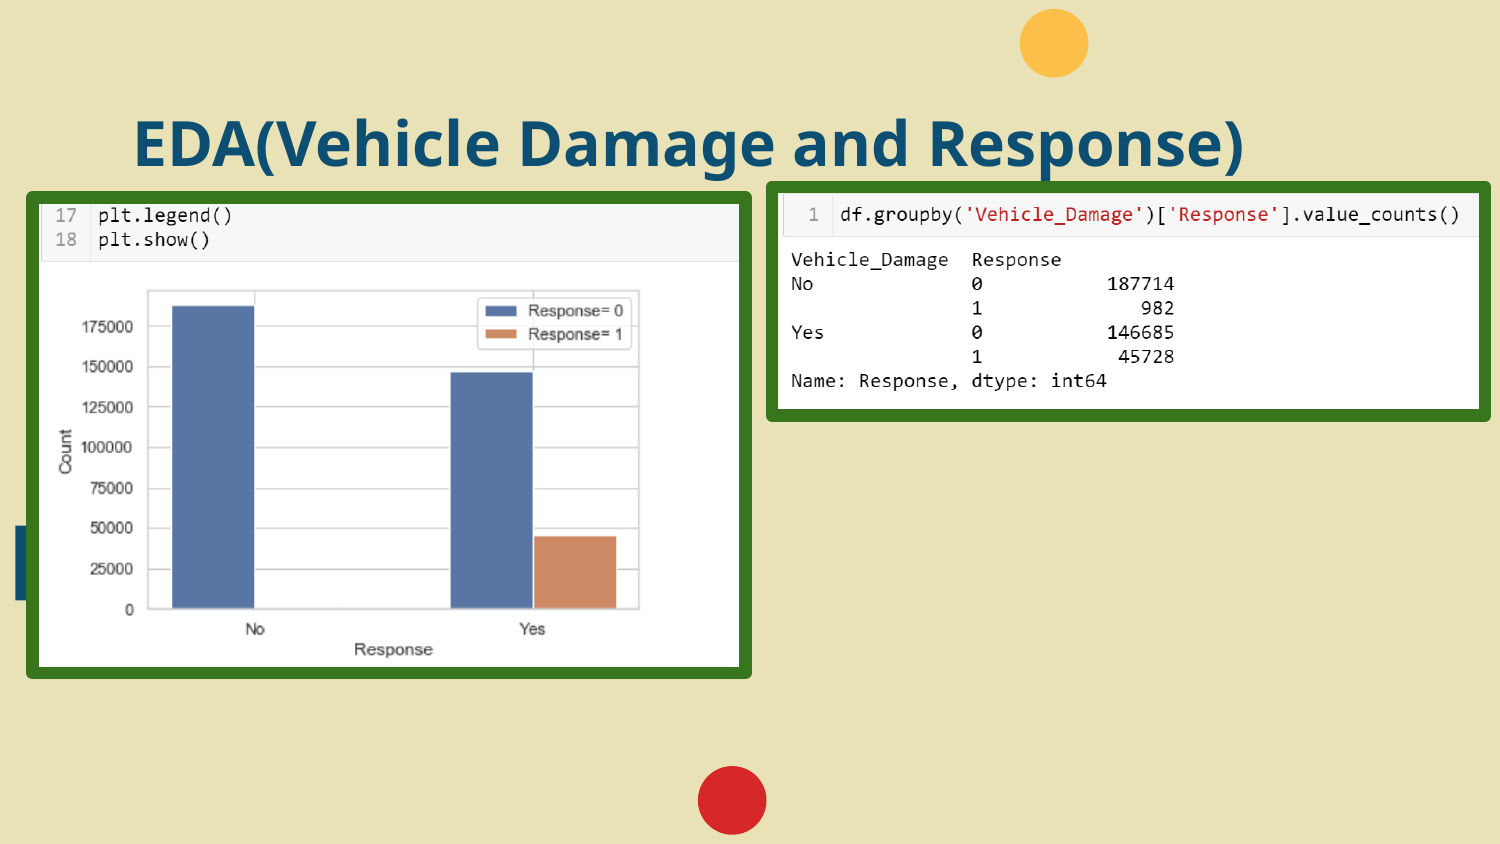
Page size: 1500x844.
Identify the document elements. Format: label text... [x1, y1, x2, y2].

picture [778, 193, 1480, 410]
title EDA(Vehicle Damage and Response) [116, 88, 1383, 183]
picture [38, 203, 740, 667]
